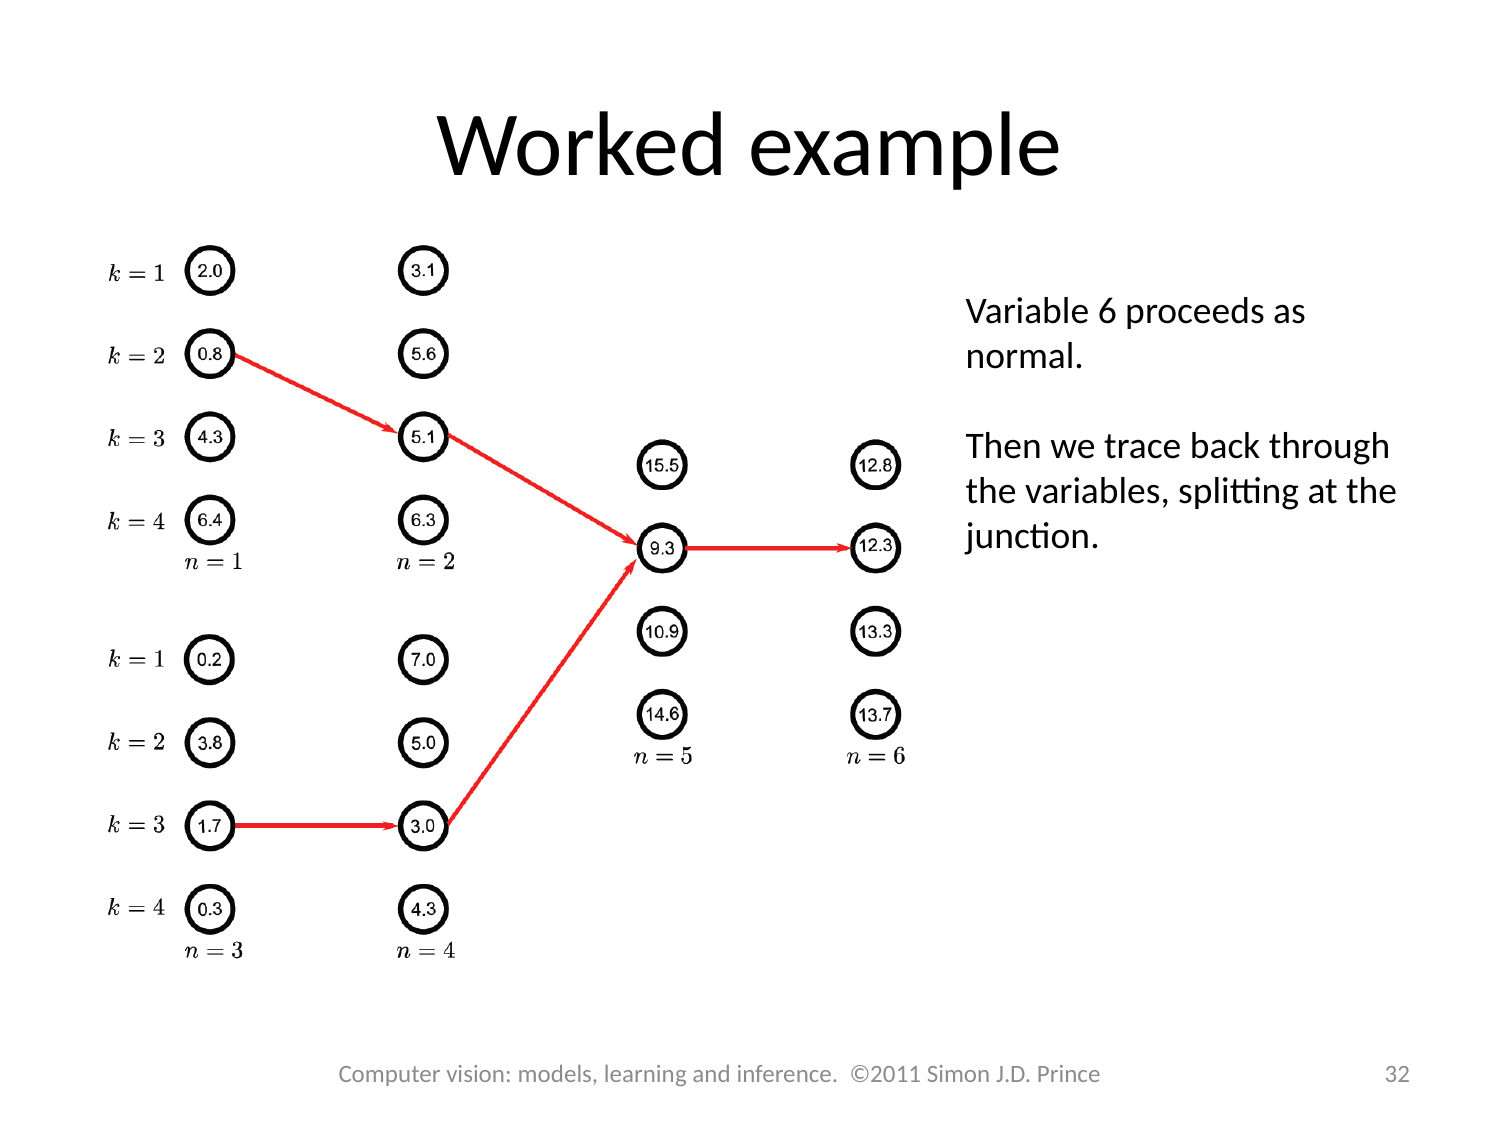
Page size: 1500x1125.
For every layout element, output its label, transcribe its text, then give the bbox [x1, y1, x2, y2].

picture [100, 243, 916, 965]
slide_number 32 [1140, 1042, 1425, 1103]
title Worked example [75, 45, 1425, 233]
text_box Variable 6 proceeds as normal. Then we trace back through the variables, splitting at the junction. [950, 278, 1418, 564]
footer Computer vision: models, learning and inference. ©2011 Simon J.D. Prince [301, 1042, 1140, 1103]
